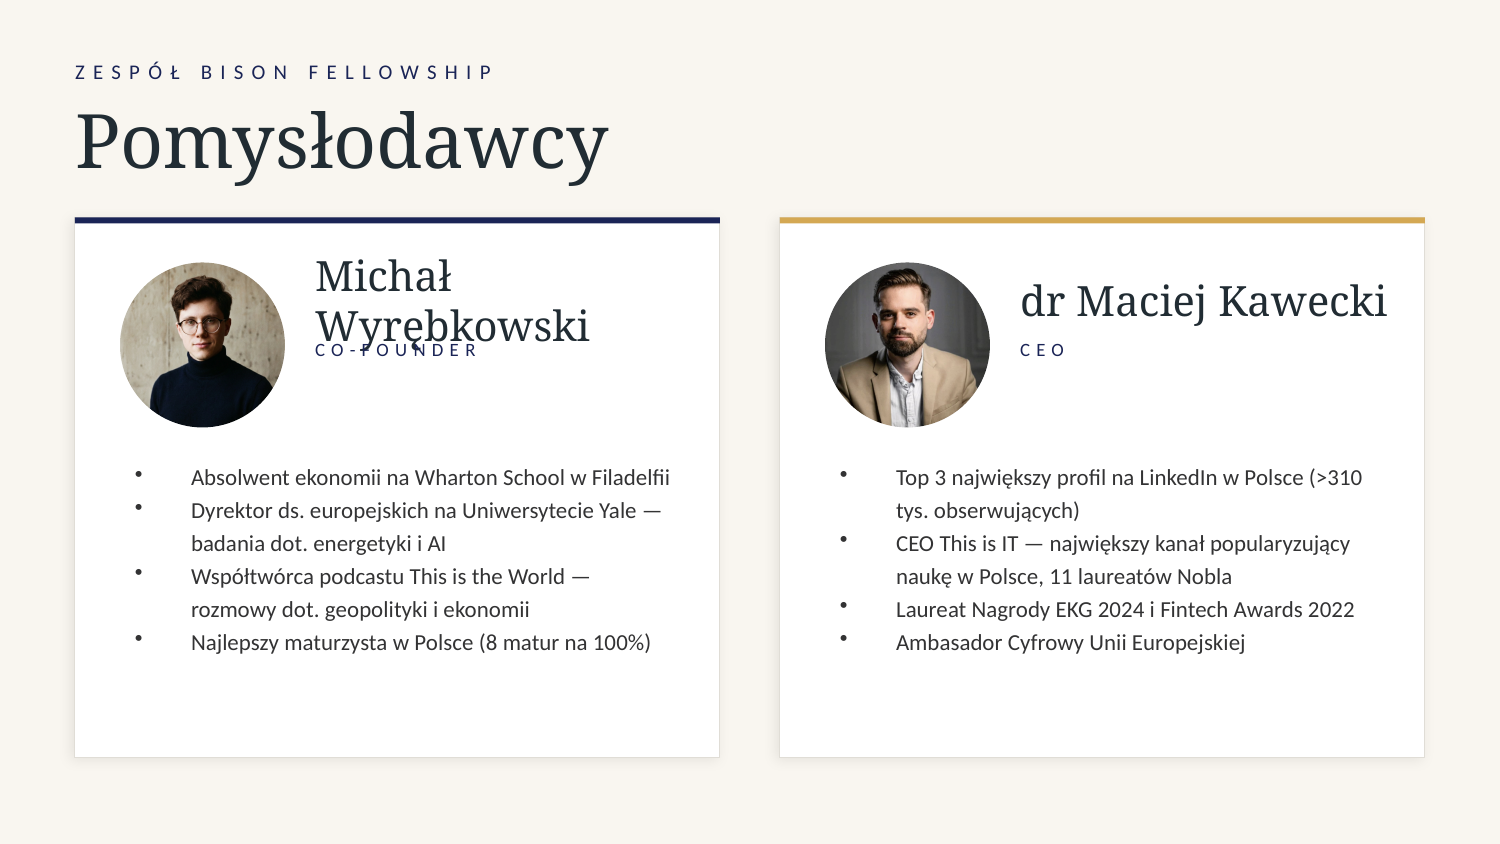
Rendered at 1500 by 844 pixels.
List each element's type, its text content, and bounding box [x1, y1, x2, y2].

text_box Pomysłodawcy [74, 97, 1425, 180]
text_box CO-FOUNDER [314, 330, 690, 368]
text_box [74, 224, 720, 758]
text_box dr Maciej Kawecki [1019, 269, 1395, 330]
text_box CEO [1019, 330, 1395, 368]
text_box Absolwent ekonomii na Wharton School w Filadelfii Dyrektor ds. europejskich na Uniwersytecie Yale — badania dot. energetyki i AI Współtwórca podcastu This is the World — rozmowy dot. geopolityki i ekonomii Najlepszy maturzysta w Polsce (8 matur na 100%) [119, 450, 690, 728]
text_box ZESPÓŁ BISON FELLOWSHIP [74, 45, 1425, 97]
text_box Top 3 największy profil na LinkedIn w Polsce (>310 tys. obserwujących) CEO This is IT — największy kanał popularyzujący naukę w Polsce, 11 laureatów Nobla Laureat Nagrody EKG 2024 i Fintech Awards 2022 Ambasador Cyfrowy Unii Europejskiej [824, 450, 1395, 728]
text_box [74, 217, 720, 224]
text_box [779, 217, 1425, 224]
picture [824, 262, 990, 428]
text_box [779, 224, 1425, 758]
picture [119, 262, 285, 428]
text_box Michał Wyrębkowski [314, 269, 690, 330]
